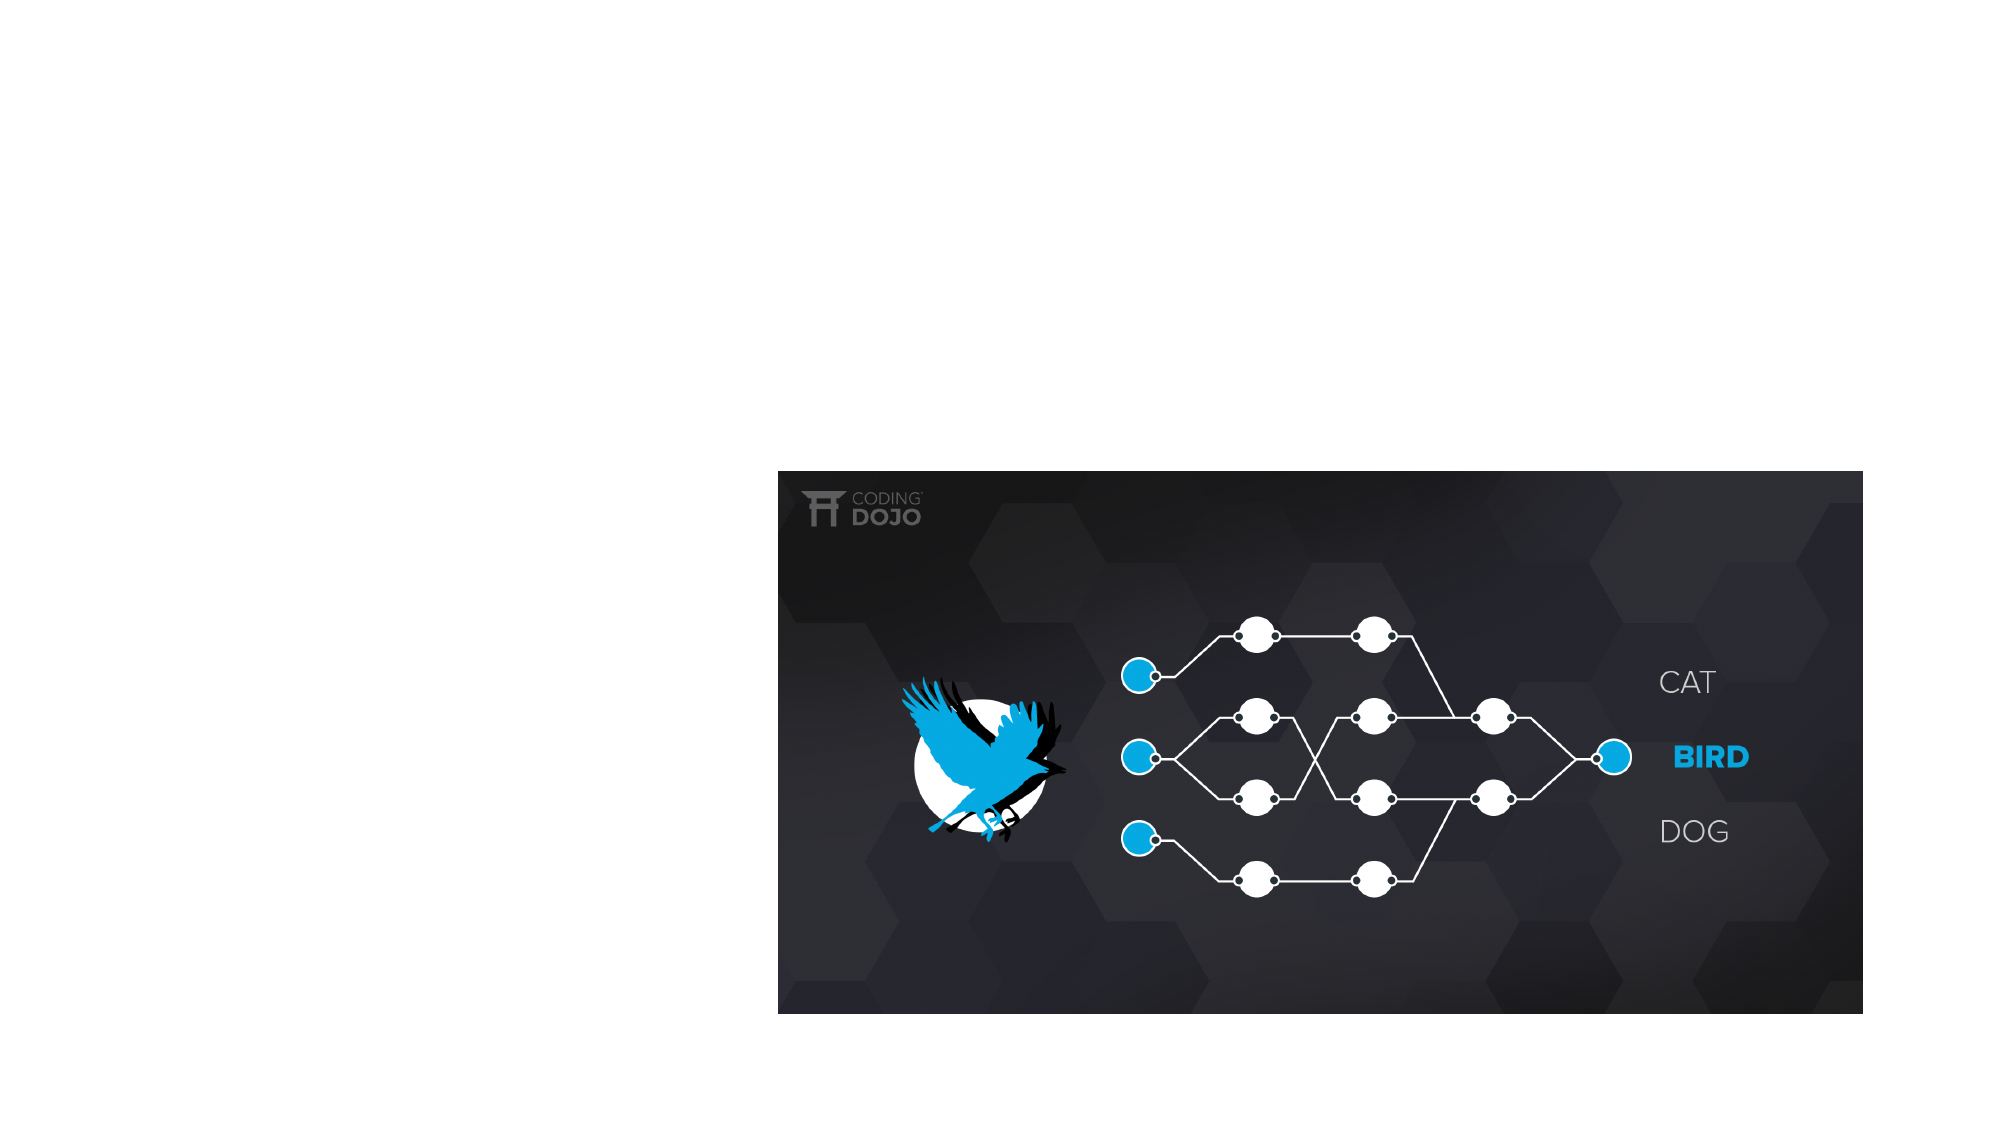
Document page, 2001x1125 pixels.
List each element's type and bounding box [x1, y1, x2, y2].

picture [778, 471, 1863, 1014]
